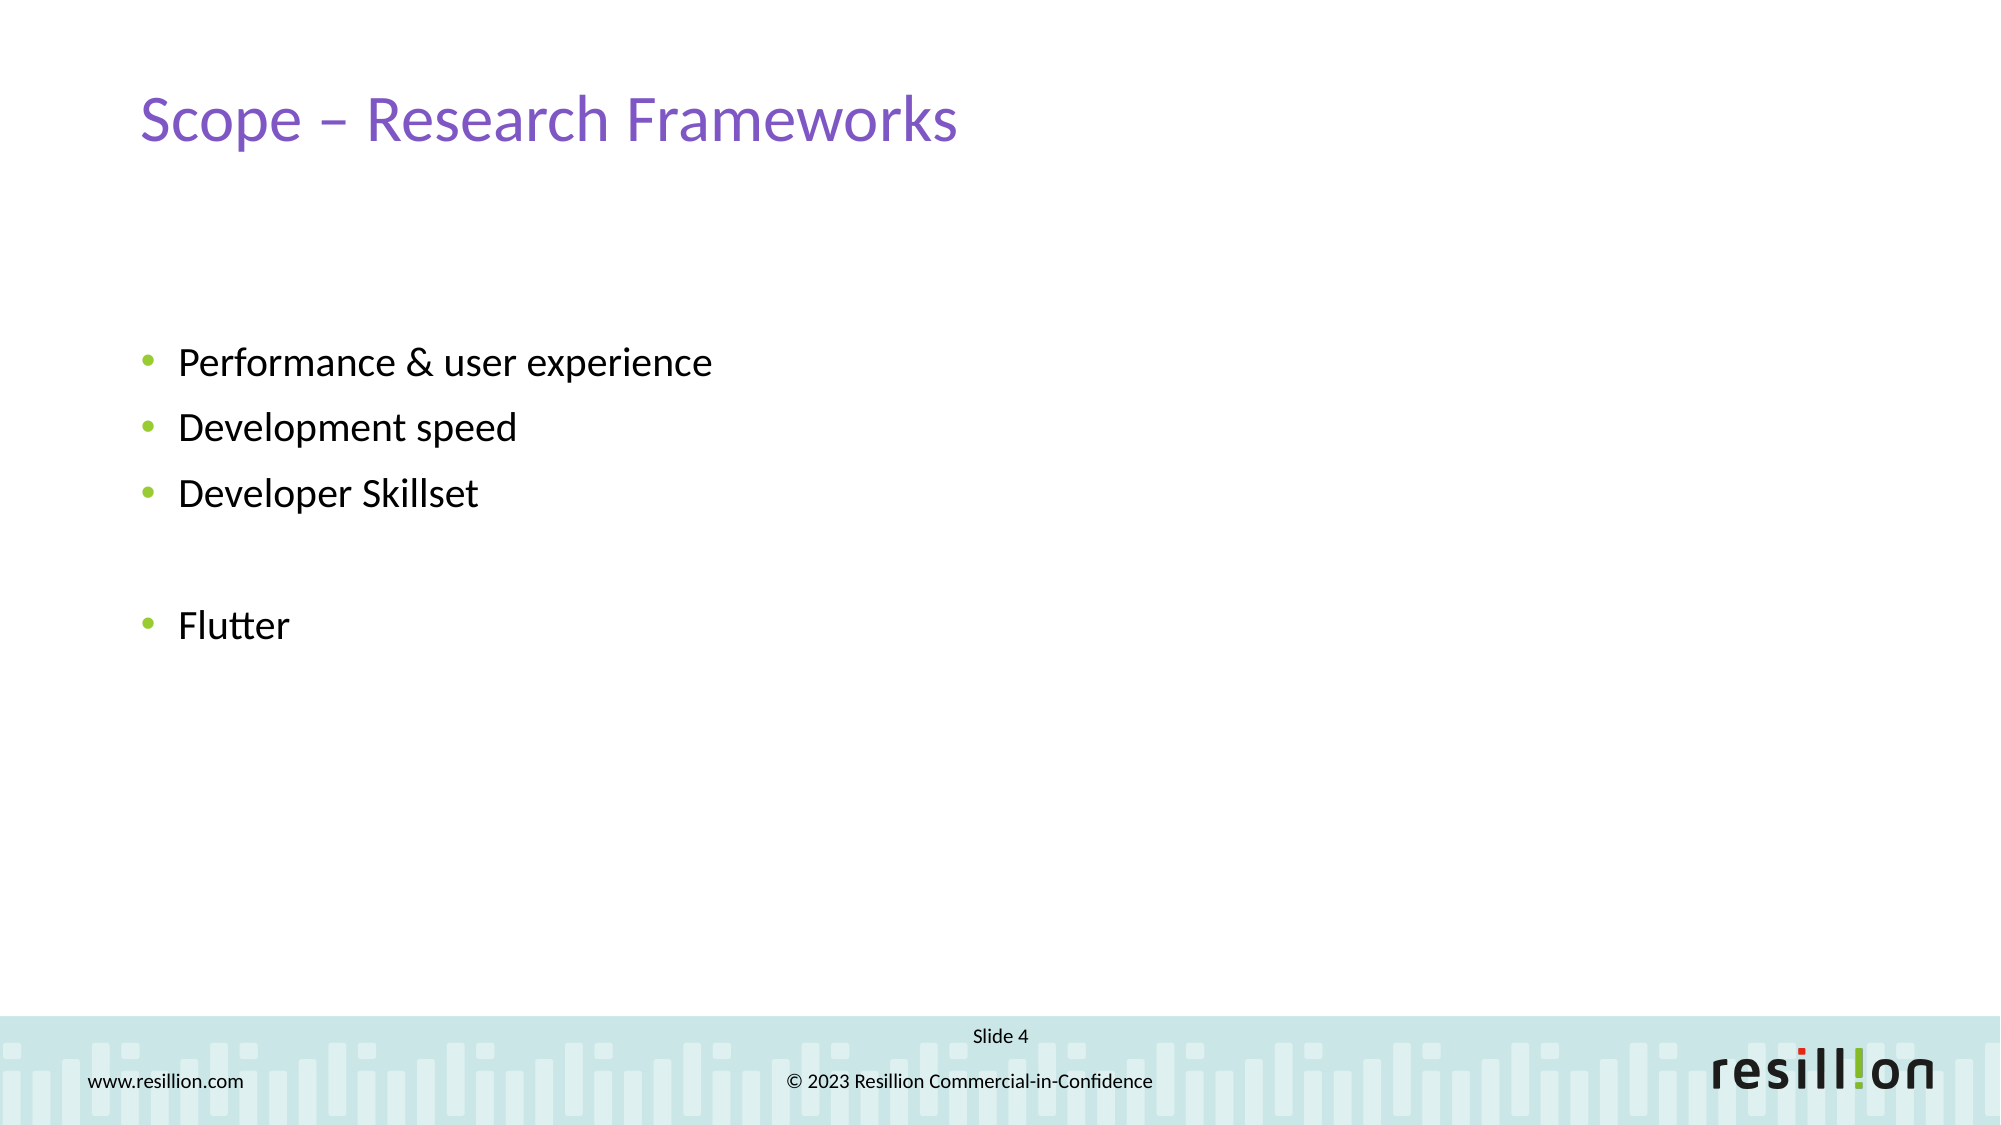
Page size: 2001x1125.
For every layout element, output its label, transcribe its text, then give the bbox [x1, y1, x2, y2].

list Scope – Research Frameworks [125, 76, 1465, 187]
list Performance & user experience Development speed Developer Skillset Flutter [125, 332, 1681, 969]
picture [0, 1016, 2001, 1125]
